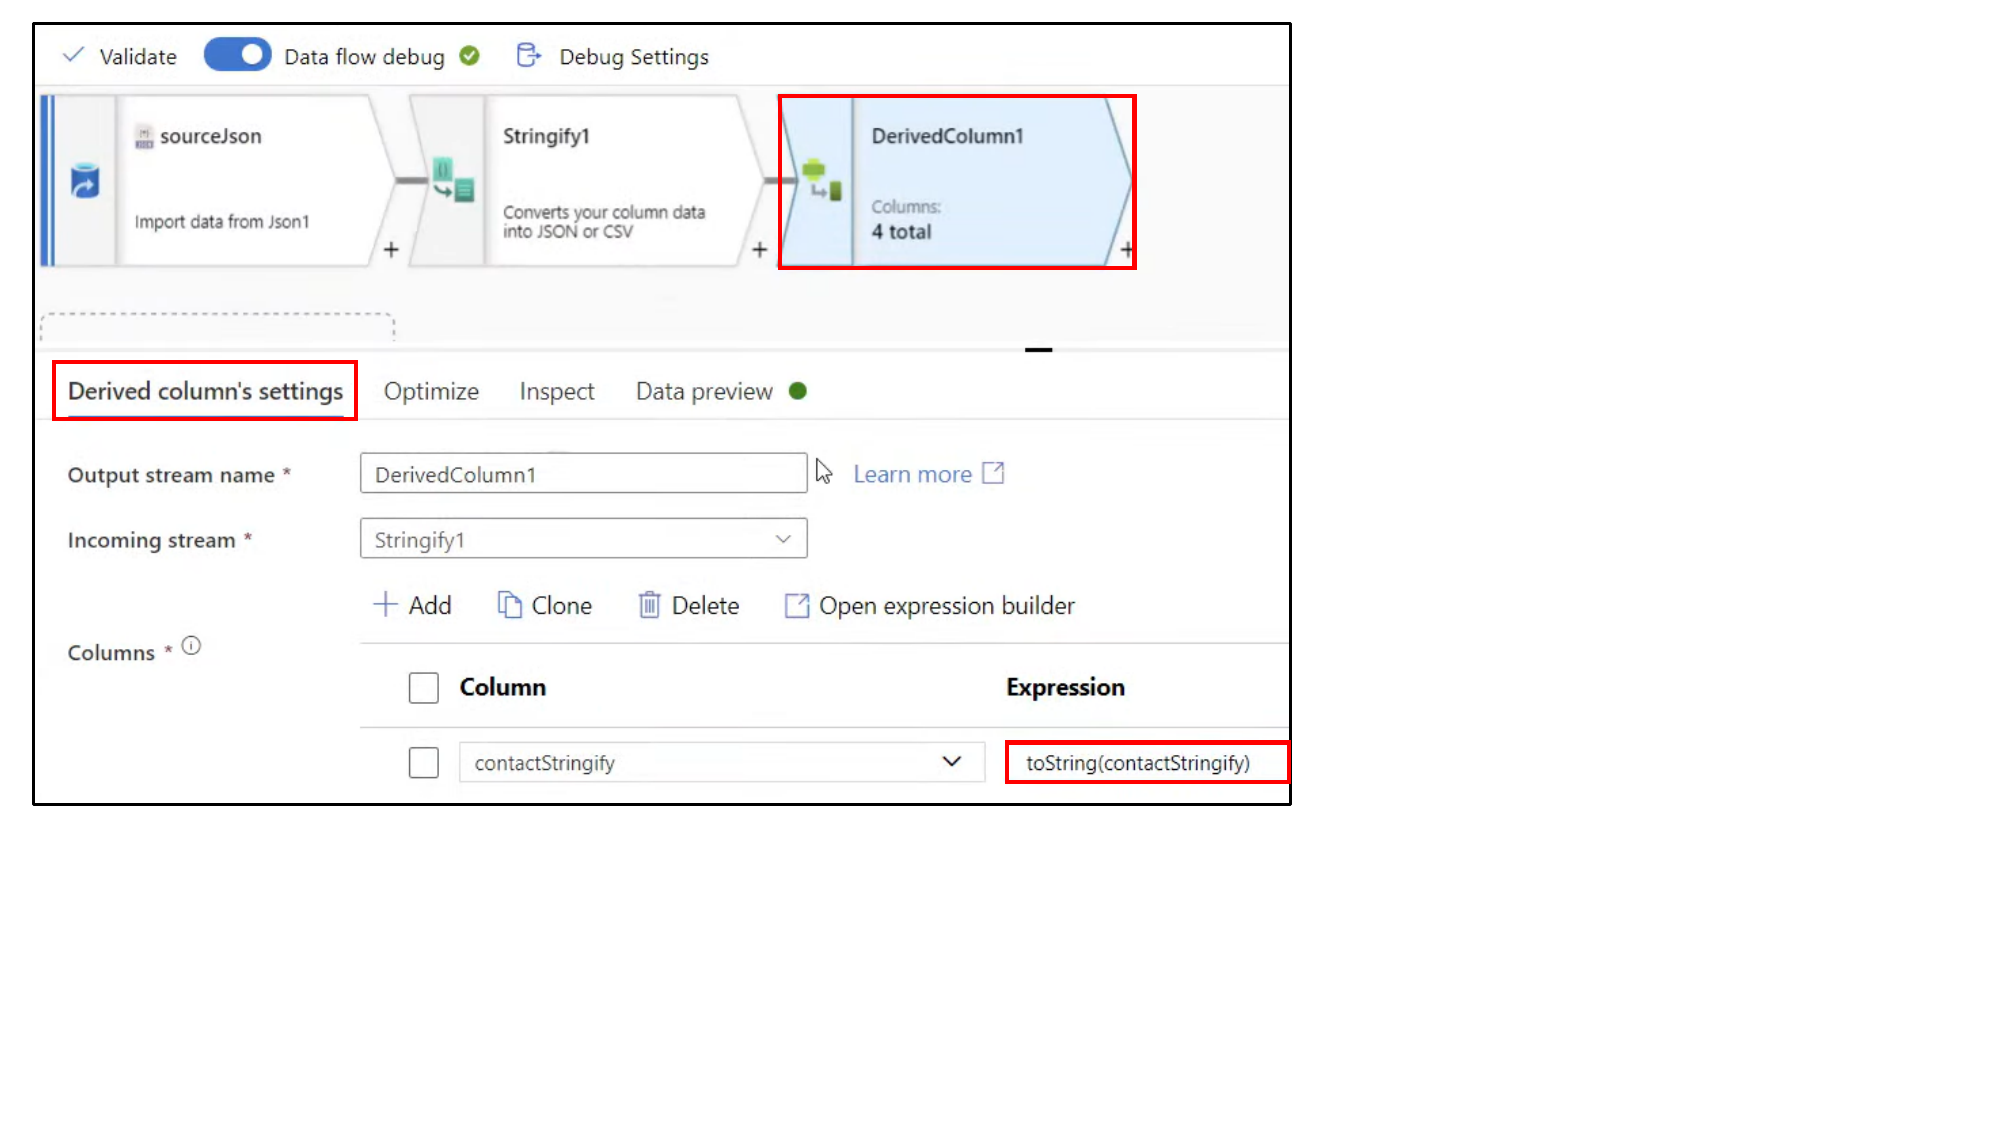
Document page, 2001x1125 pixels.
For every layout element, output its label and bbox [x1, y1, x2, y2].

picture [35, 24, 1290, 804]
